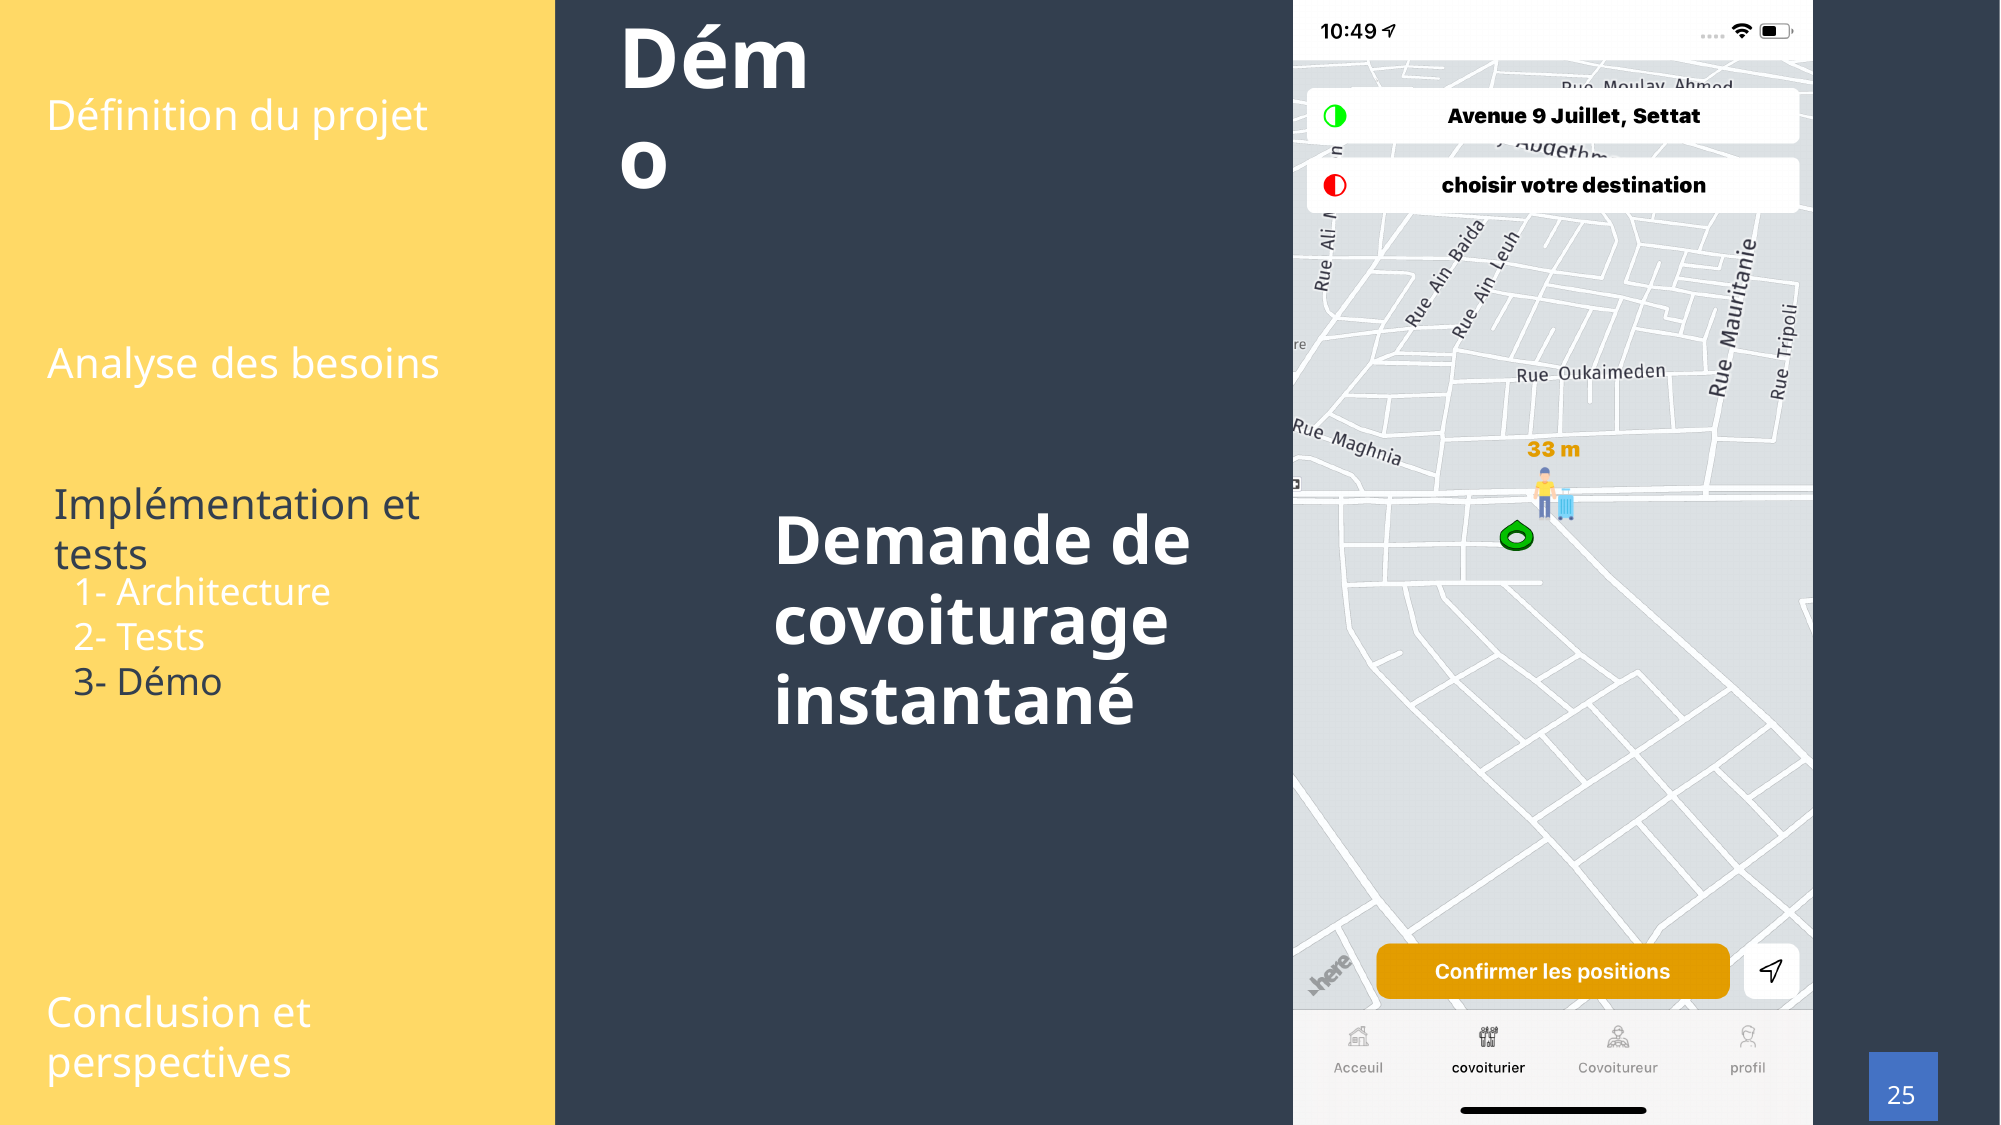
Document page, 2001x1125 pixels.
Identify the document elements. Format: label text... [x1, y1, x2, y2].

text_box Conclusion et perspectives [31, 978, 38, 1093]
text_box Analyse des besoins [33, 329, 477, 395]
picture [1293, 0, 1813, 1125]
text_box Demande de covoiturage instantané [758, 490, 1225, 746]
text_box Conclusion et perspectives [59, 978, 550, 1093]
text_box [1866, 1052, 1938, 1121]
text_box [38, 631, 59, 1125]
text_box 1- Architecture 2- Tests 3- Démo [58, 560, 577, 711]
text_box Implémentation et tests [39, 470, 484, 585]
text_box Démo [604, 0, 852, 213]
text_box [0, 0, 556, 1125]
text_box [1813, 0, 2000, 1125]
text_box Définition du projet [31, 81, 476, 146]
text_box [556, 0, 1293, 1125]
